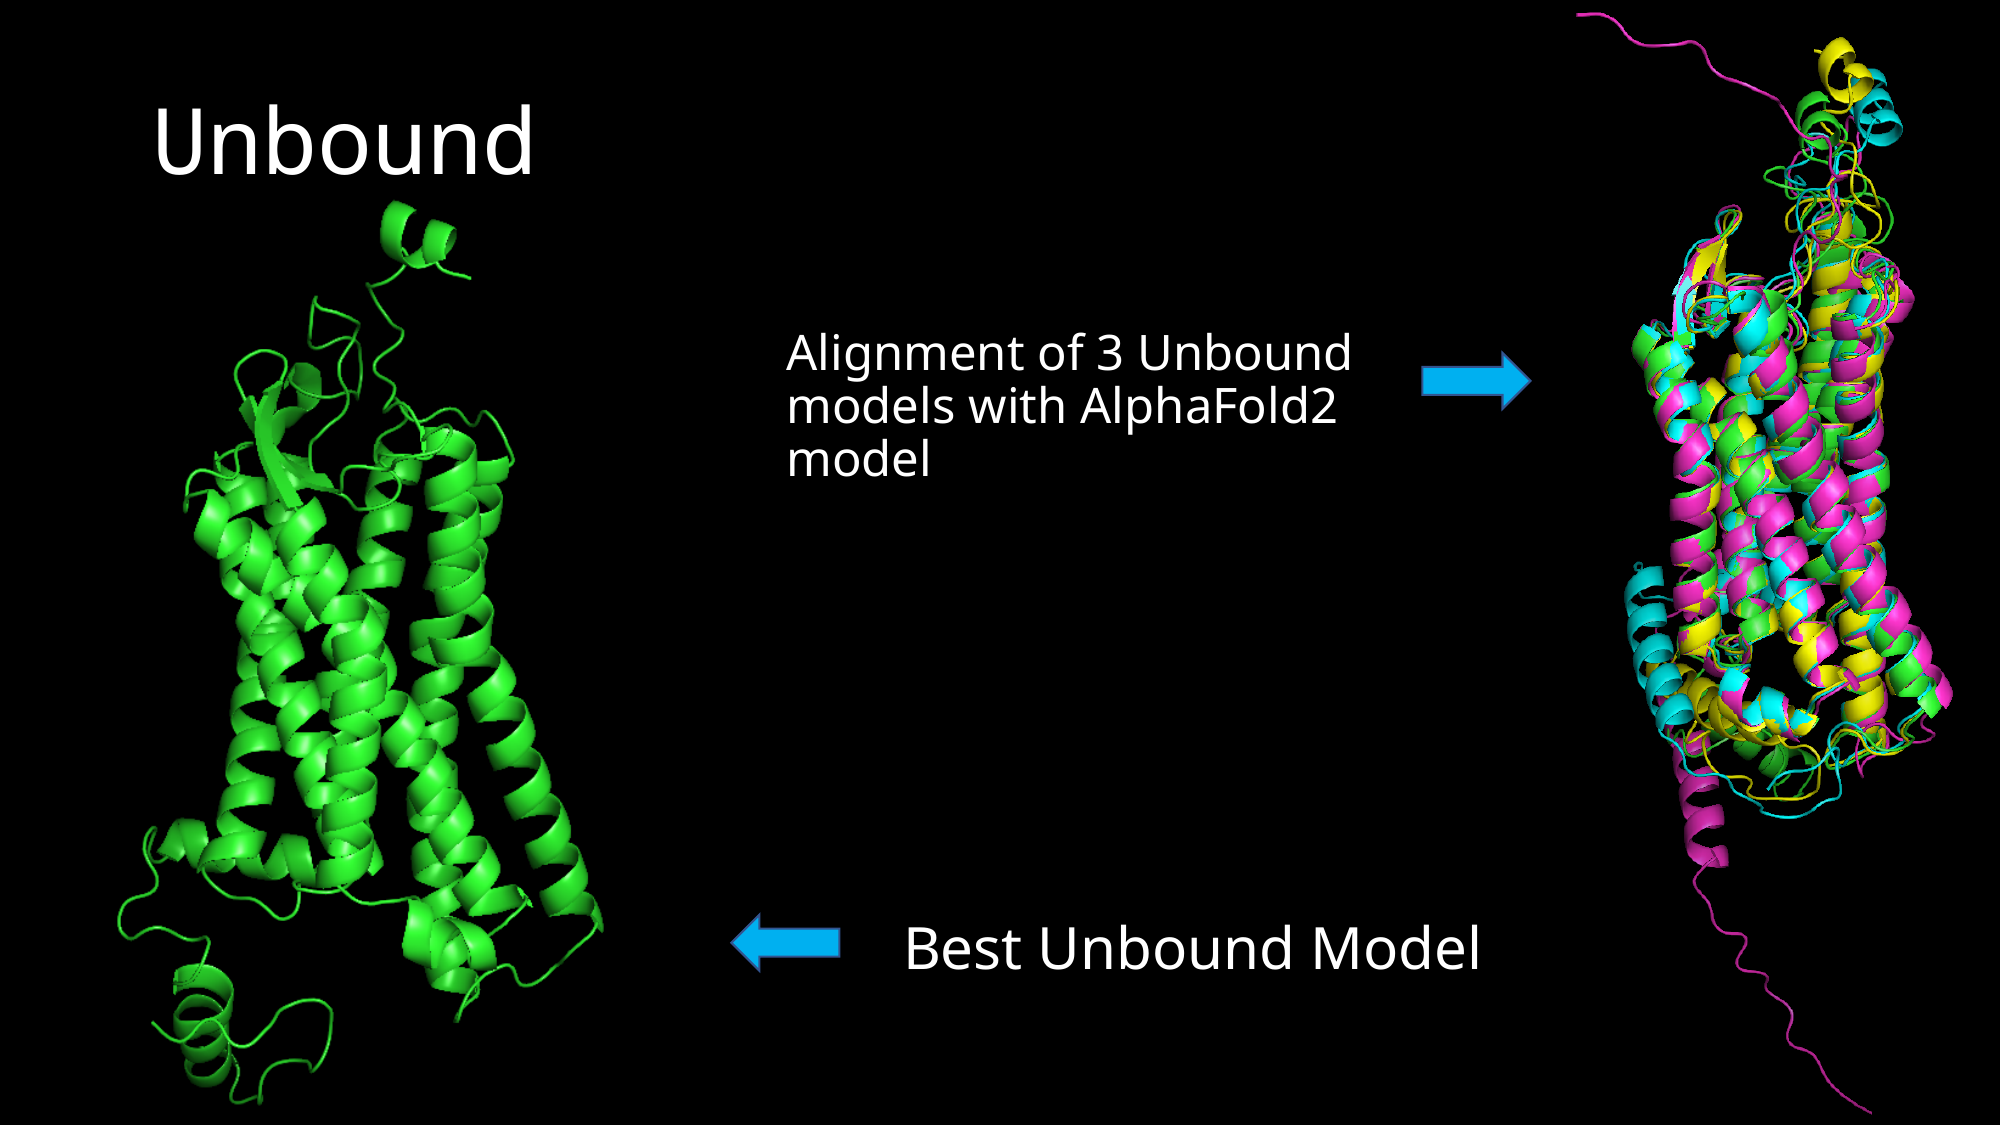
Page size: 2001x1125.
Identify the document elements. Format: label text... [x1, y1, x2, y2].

picture [1457, 0, 2000, 1125]
picture [48, 145, 683, 1125]
text_box [729, 912, 841, 974]
title Unbound [137, 36, 1457, 254]
text_box [1421, 365, 1457, 396]
text_box Best Unbound Model [888, 911, 1457, 1088]
text_box Alignment of 3 Unbound models with AlphaFold2 model [771, 320, 1390, 497]
